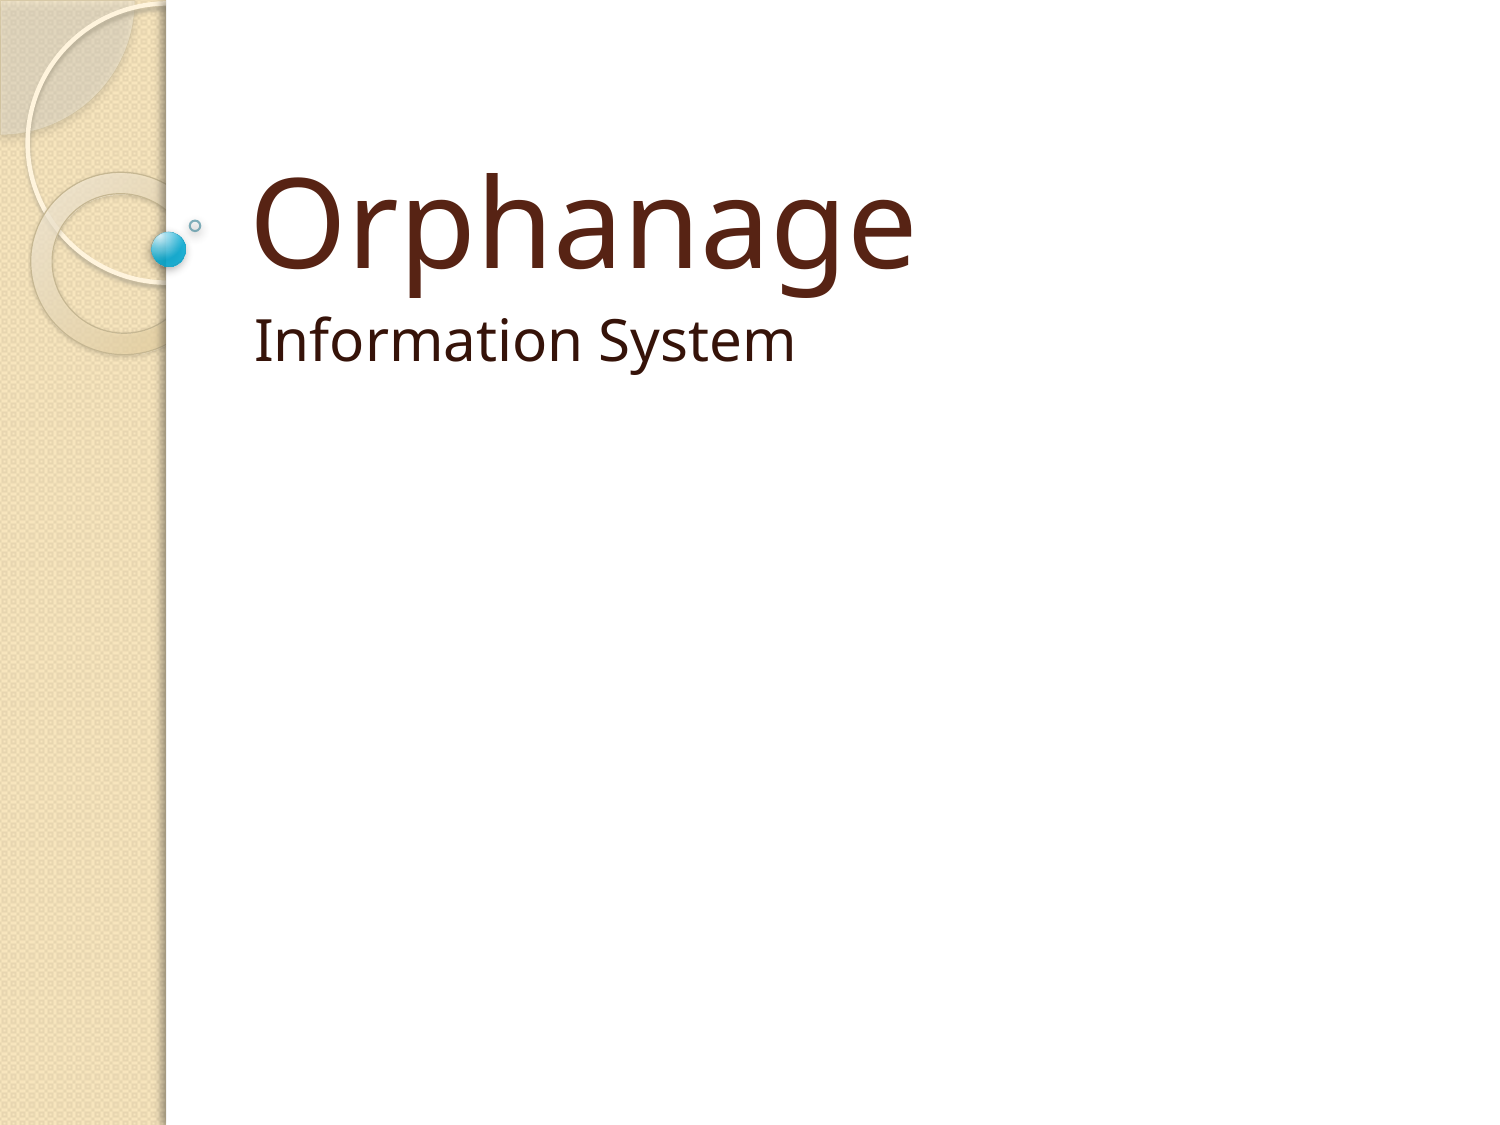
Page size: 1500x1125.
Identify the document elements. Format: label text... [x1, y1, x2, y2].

title Orphanage [234, 59, 1450, 301]
subtitle Information System [234, 303, 1450, 591]
